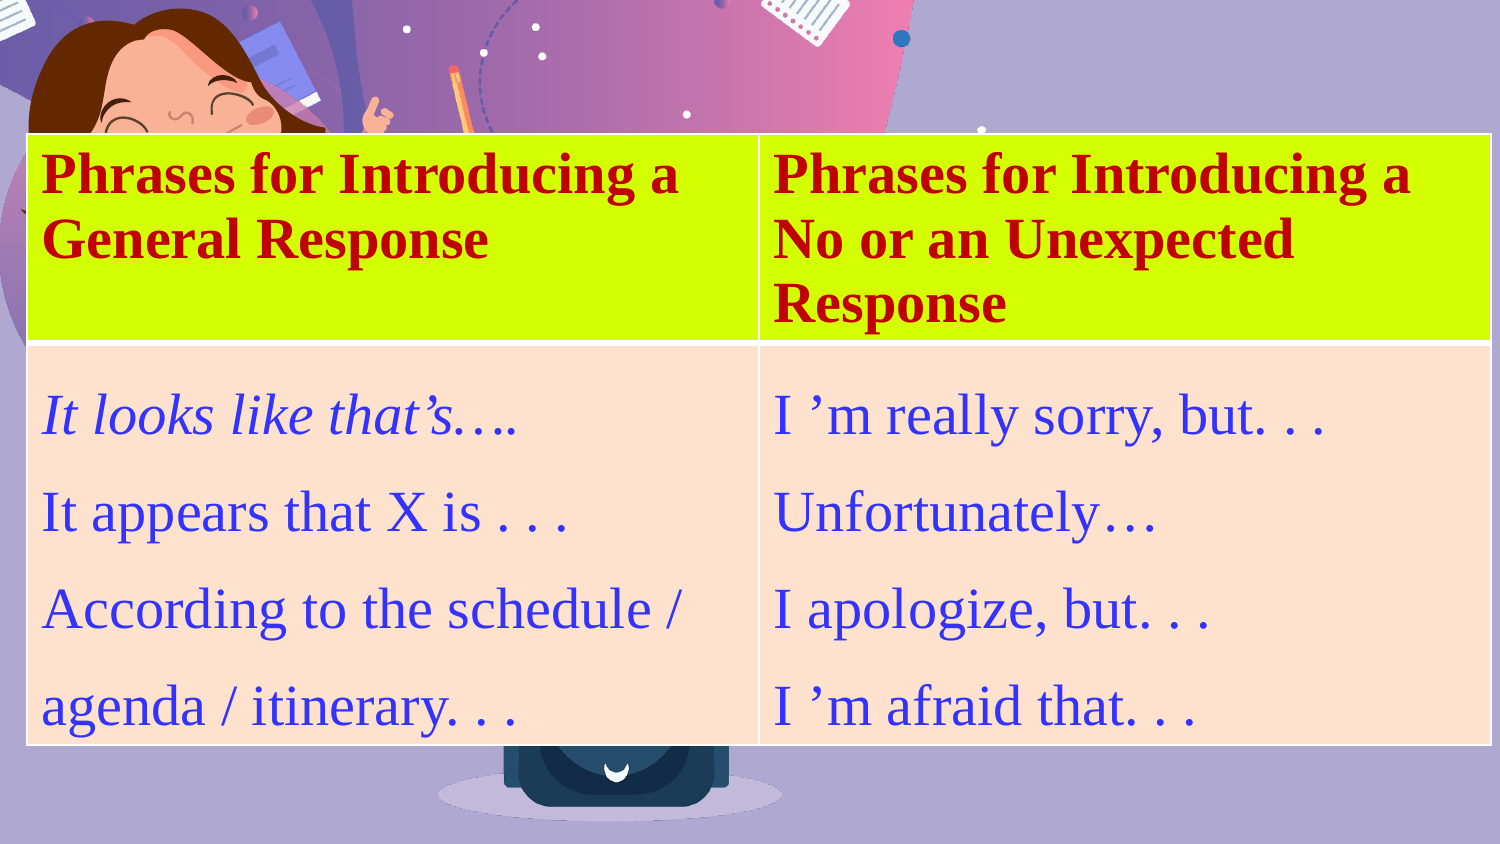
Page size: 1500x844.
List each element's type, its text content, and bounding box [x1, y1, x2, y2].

table_cell I ’m really sorry, but. . . Unfortunately… I apologize, but. . . I ’m afraid that. . . [760, 346, 1490, 744]
table_header Phrases for Introducing a No or an Unexpected Response [760, 135, 1490, 340]
picture [0, 0, 1235, 133]
table_cell It looks like that’s…. It appears that X is . . . According to the schedule / agenda / itinerary. . . [28, 346, 758, 744]
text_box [0, 8, 395, 437]
picture [0, 437, 1235, 844]
table_header Phrases for Introducing a General Response [399, 135, 758, 340]
